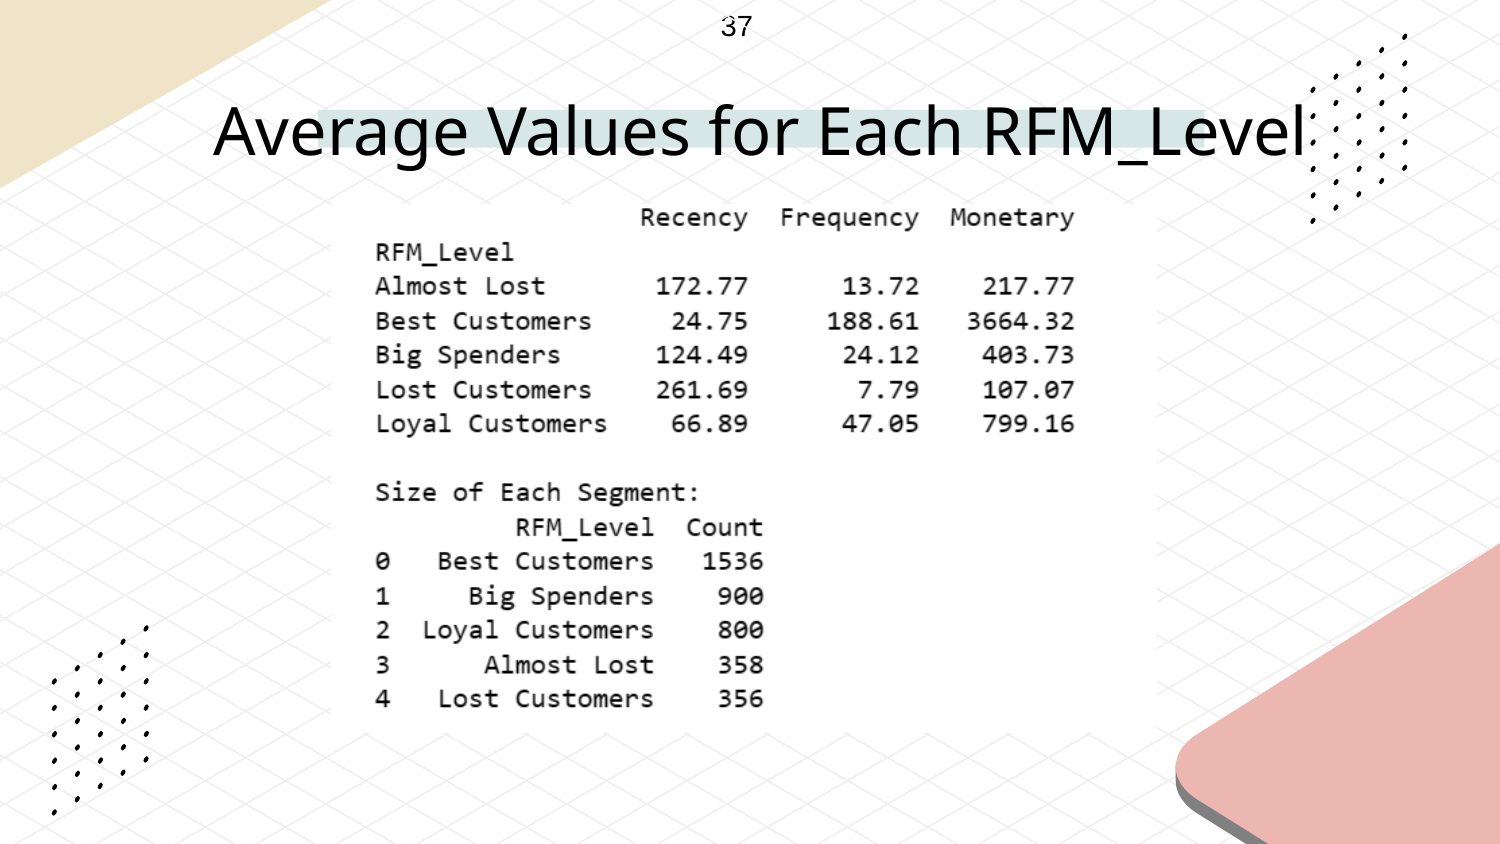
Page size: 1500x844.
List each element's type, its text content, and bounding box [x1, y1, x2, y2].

picture [331, 204, 1157, 733]
title Average Values for Each RFM_Level [129, 81, 1394, 176]
